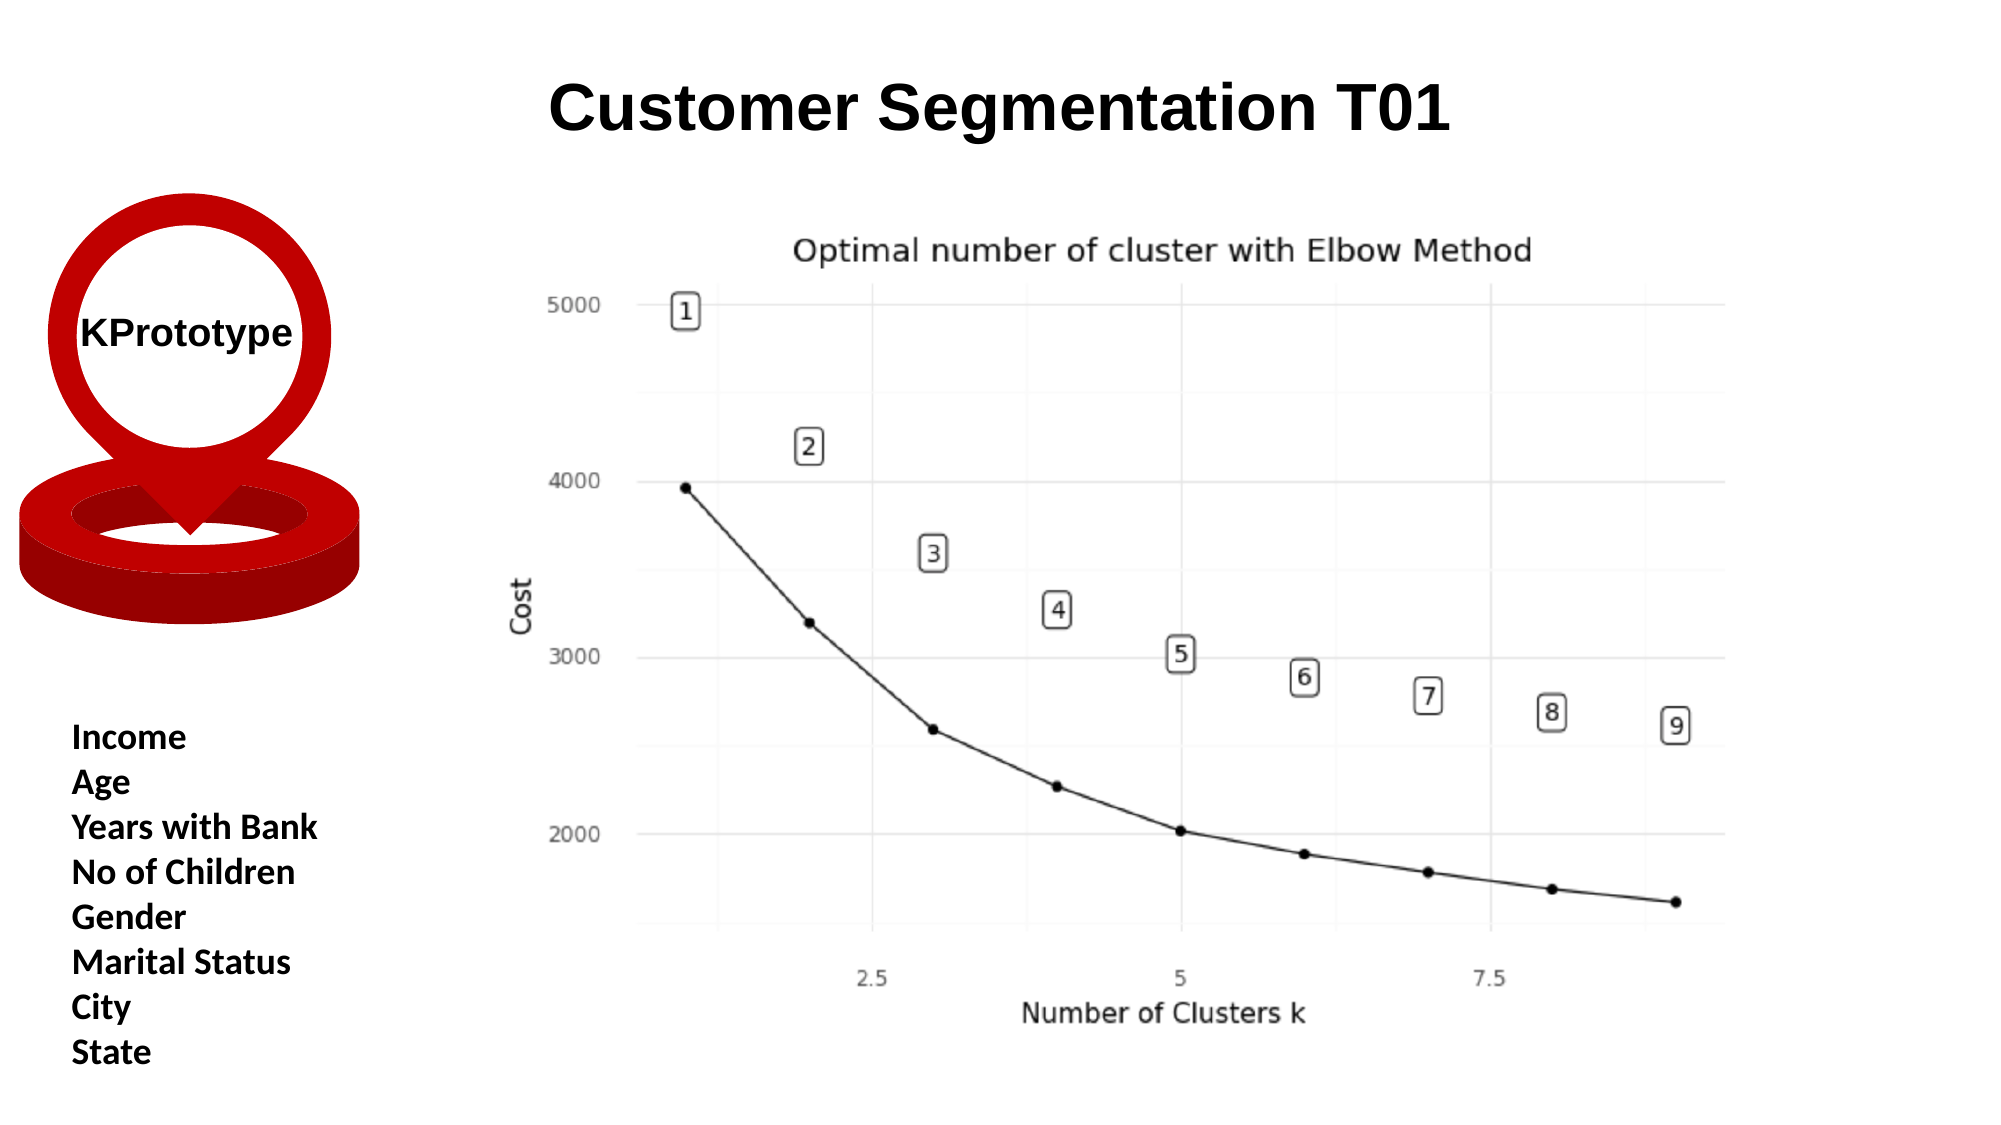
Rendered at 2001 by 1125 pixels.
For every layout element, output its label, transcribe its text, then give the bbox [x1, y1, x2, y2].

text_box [19, 452, 360, 625]
text_box Customer Segmentation T01 [0, 65, 2000, 145]
text_box Income Age Years with Bank No of Children Gender Marital Status City State [56, 704, 360, 1125]
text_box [48, 192, 336, 478]
picture [497, 225, 1739, 1055]
